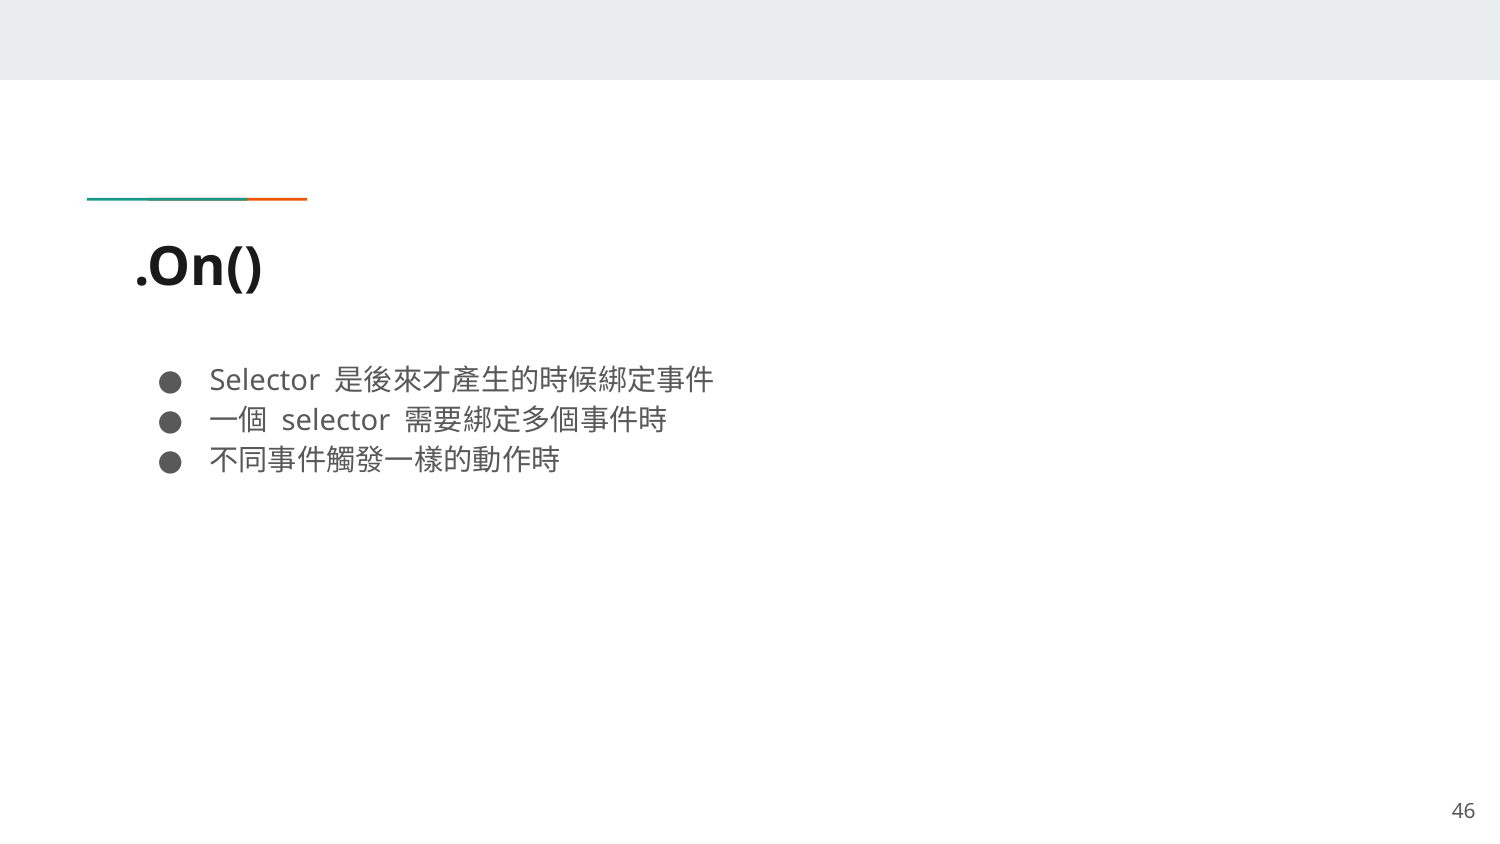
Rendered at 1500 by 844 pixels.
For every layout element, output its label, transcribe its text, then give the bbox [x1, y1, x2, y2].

slide_number ‹#› [1400, 779, 1491, 844]
title .On() [119, 216, 1381, 305]
list Selector 是後來才產生的時候綁定事件 一個 selector 需要綁定多個事件時 不同事件觸發一樣的動作時 [119, 341, 1381, 712]
